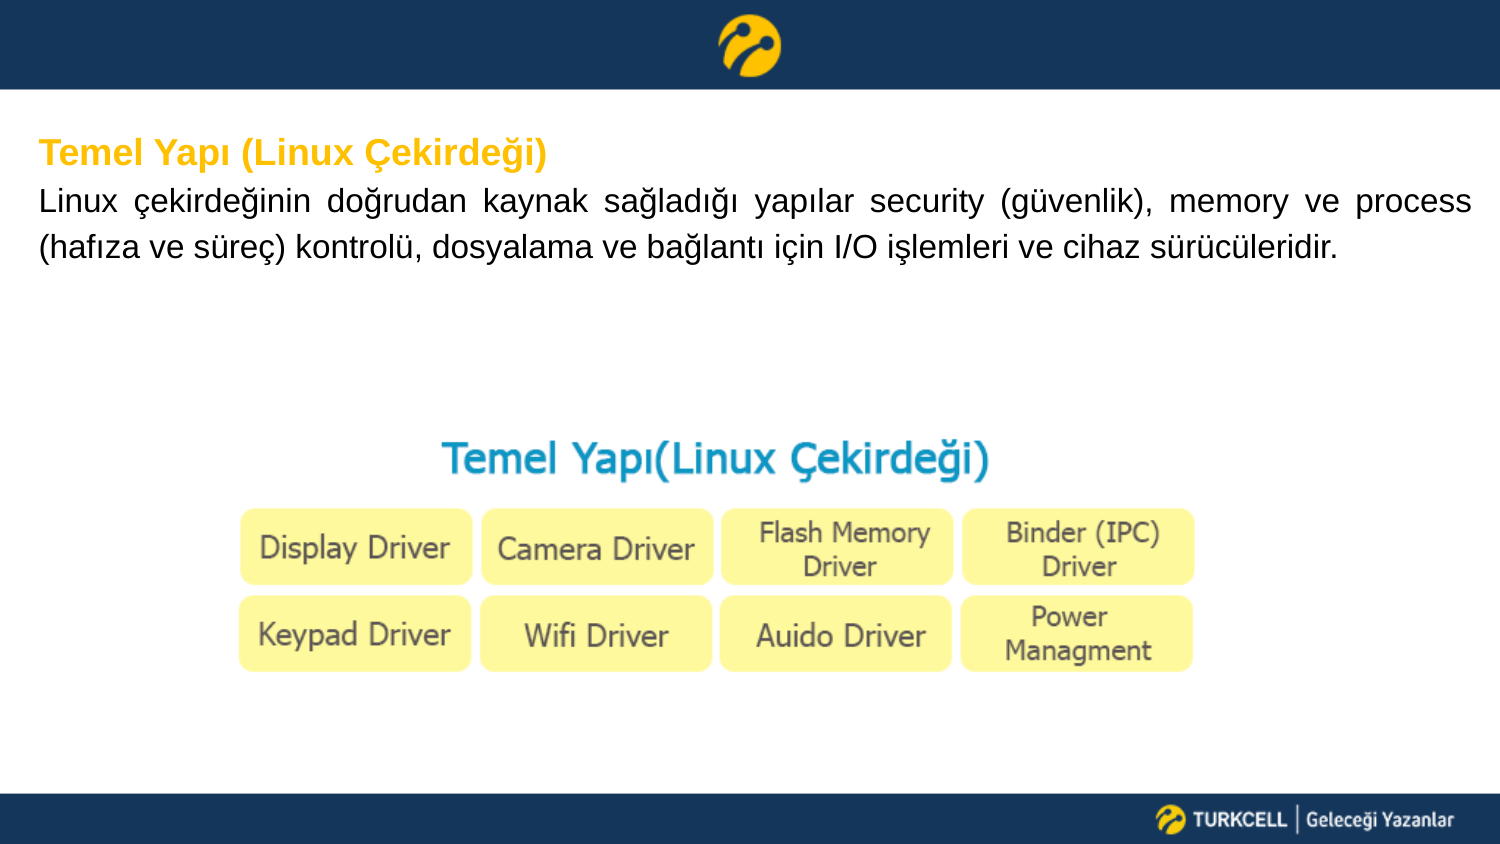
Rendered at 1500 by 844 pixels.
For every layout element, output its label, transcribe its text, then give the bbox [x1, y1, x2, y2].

text_box Temel Yapı (Linux Çekirdeği) Linux çekirdeğinin doğrudan kaynak sağladığı yapılar security (güvenlik), memory ve process (hafıza ve süreç) kontrolü, dosyalama ve bağlantı için I/O işlemleri ve cihaz sürücüleridir. [23, 164, 1490, 307]
picture [0, 0, 1500, 844]
